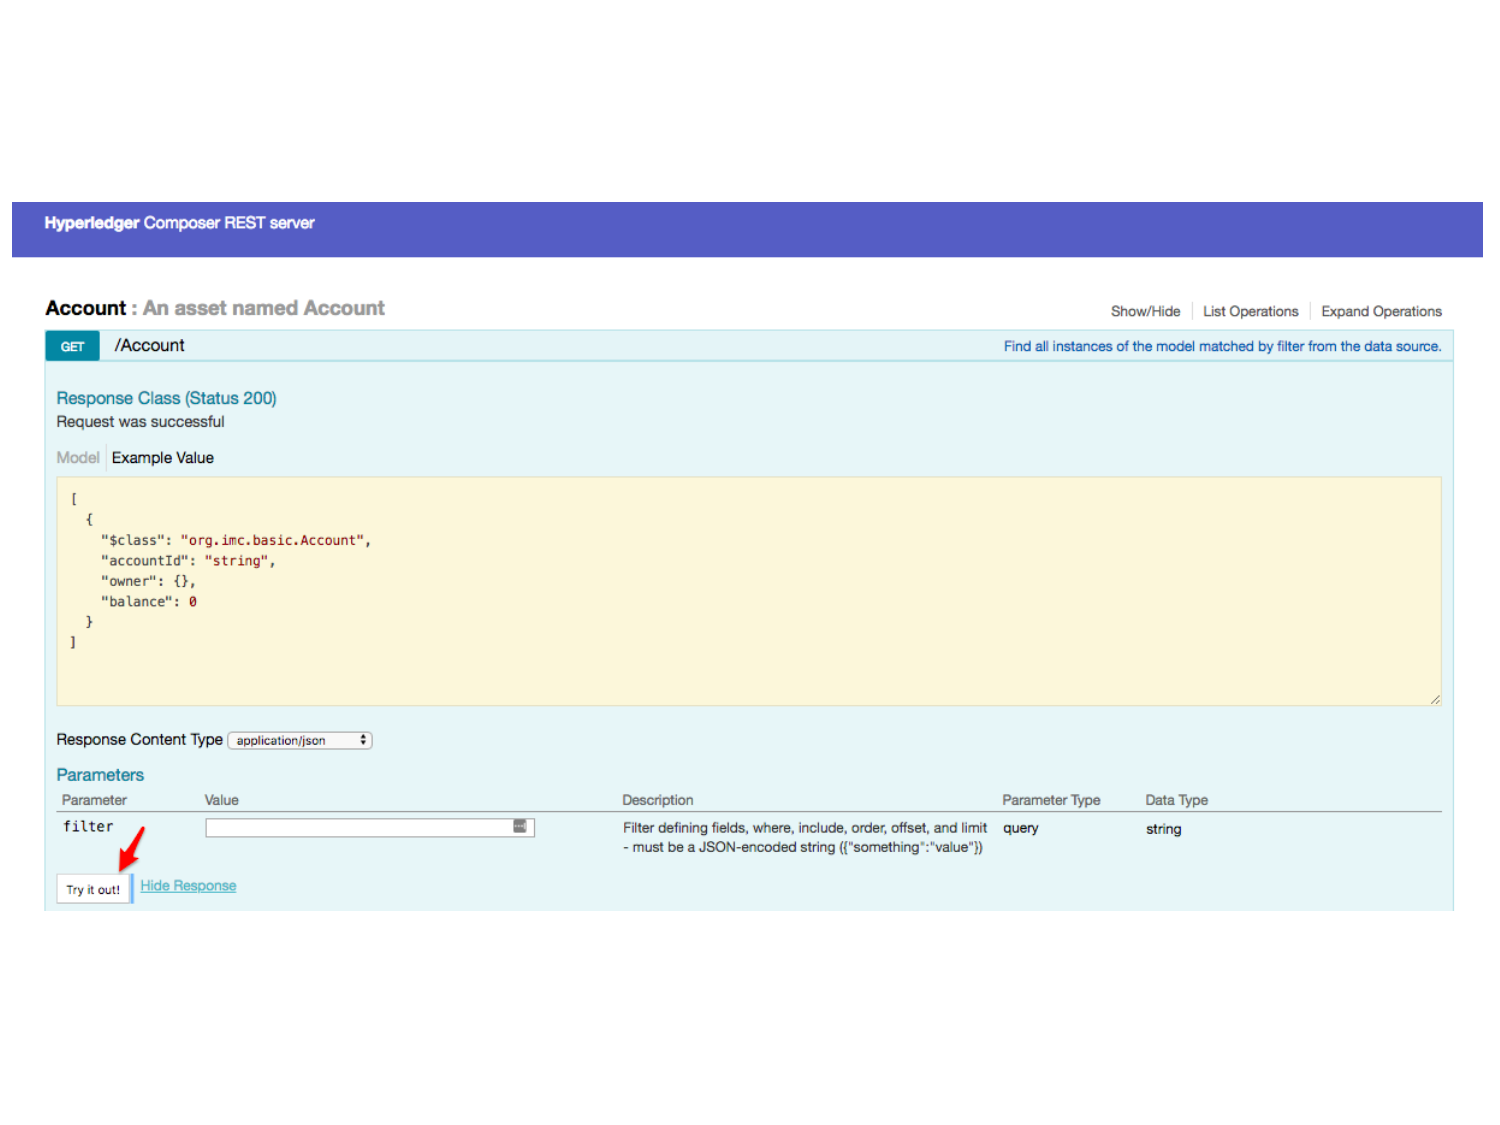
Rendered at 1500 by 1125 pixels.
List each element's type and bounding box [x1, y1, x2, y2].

picture [12, 201, 1484, 911]
